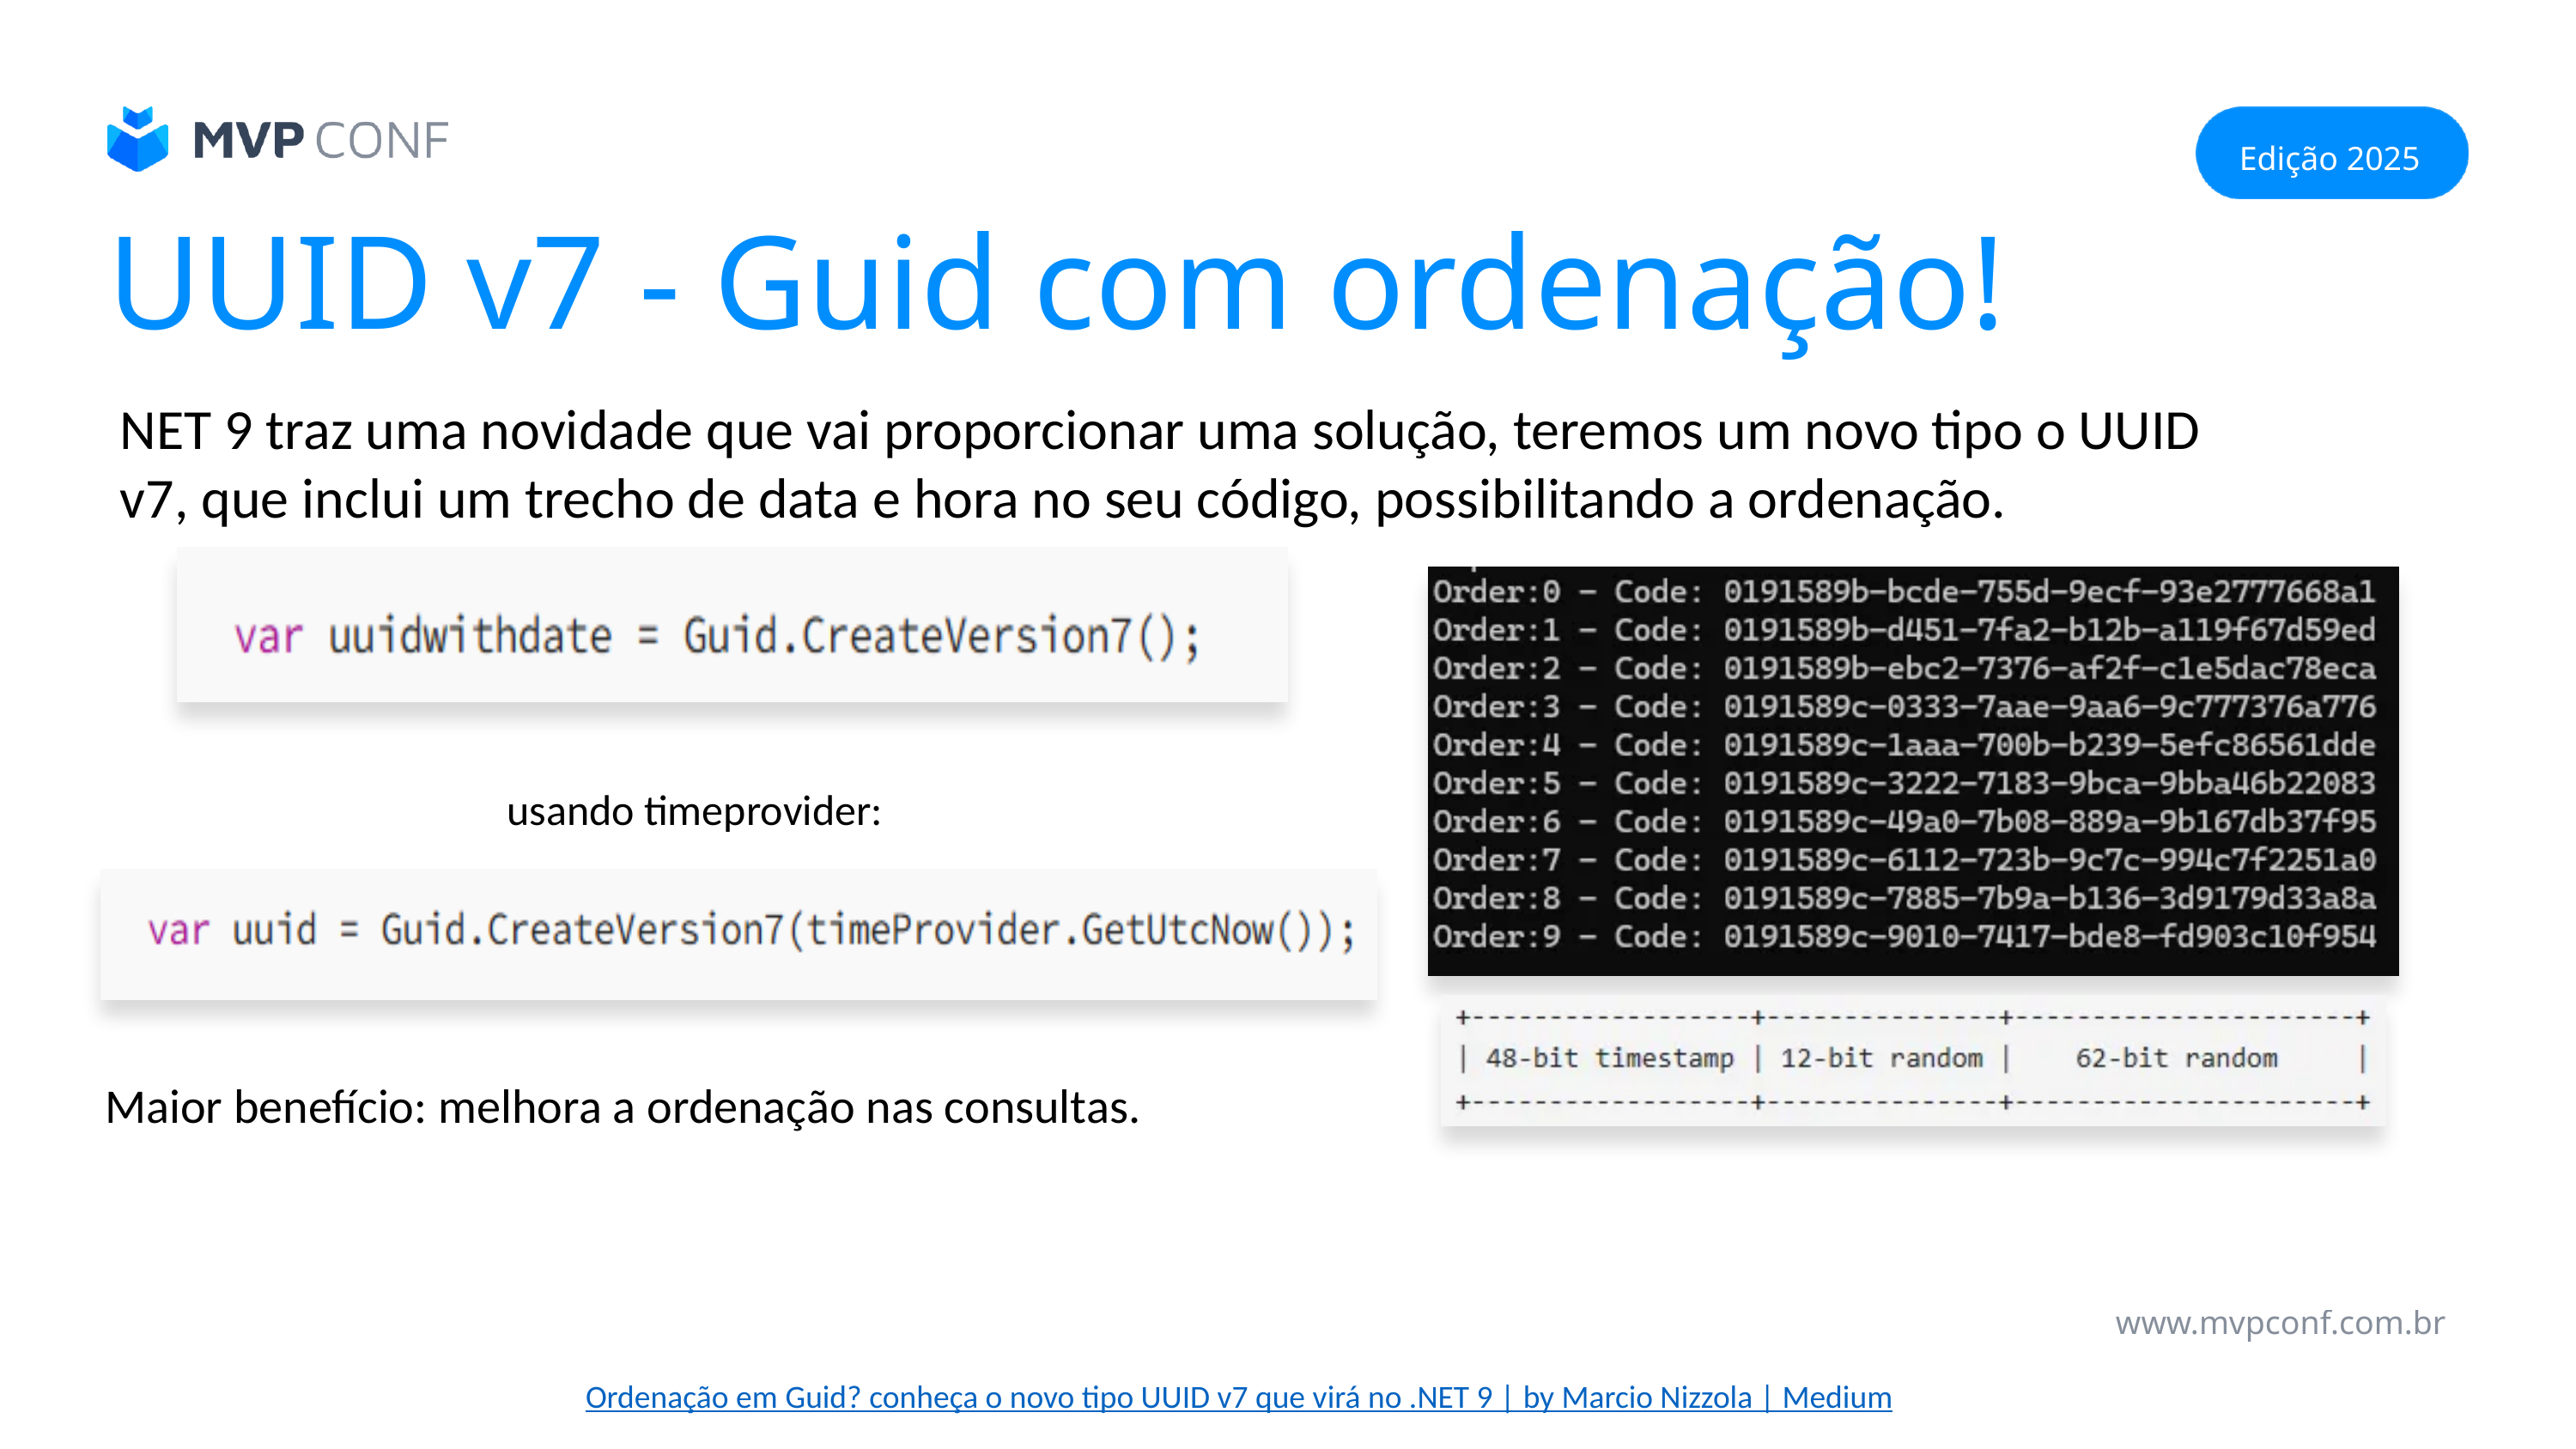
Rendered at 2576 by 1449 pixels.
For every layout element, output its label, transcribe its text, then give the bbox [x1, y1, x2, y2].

picture [177, 547, 1288, 702]
picture [1441, 995, 2386, 1126]
picture [2196, 106, 2469, 199]
text_box Ordenação em Guid? conheça o novo tipo UUID v7 que virá no .NET 9 | by Marcio Nizzola | Medium [573, 1369, 2003, 1422]
text_box www.mvpconf.com.br [2115, 1293, 2473, 1342]
text_box UUID v7 - Guid com ordenação! [107, 211, 2494, 585]
picture [1428, 567, 2399, 976]
text_box NET 9 traz uma novidade que vai proporcionar uma solução, teremos um novo tipo o UUID v7, que inclui um trecho de data e hora no seu código, possibilitando a ordenação. [100, 383, 2245, 599]
text_box Maior benefício: melhora a ordenação nas consultas. [85, 1056, 1340, 1157]
picture [106, 106, 448, 172]
picture [100, 869, 1377, 1000]
text_box usando timeprovider: [488, 762, 1251, 866]
